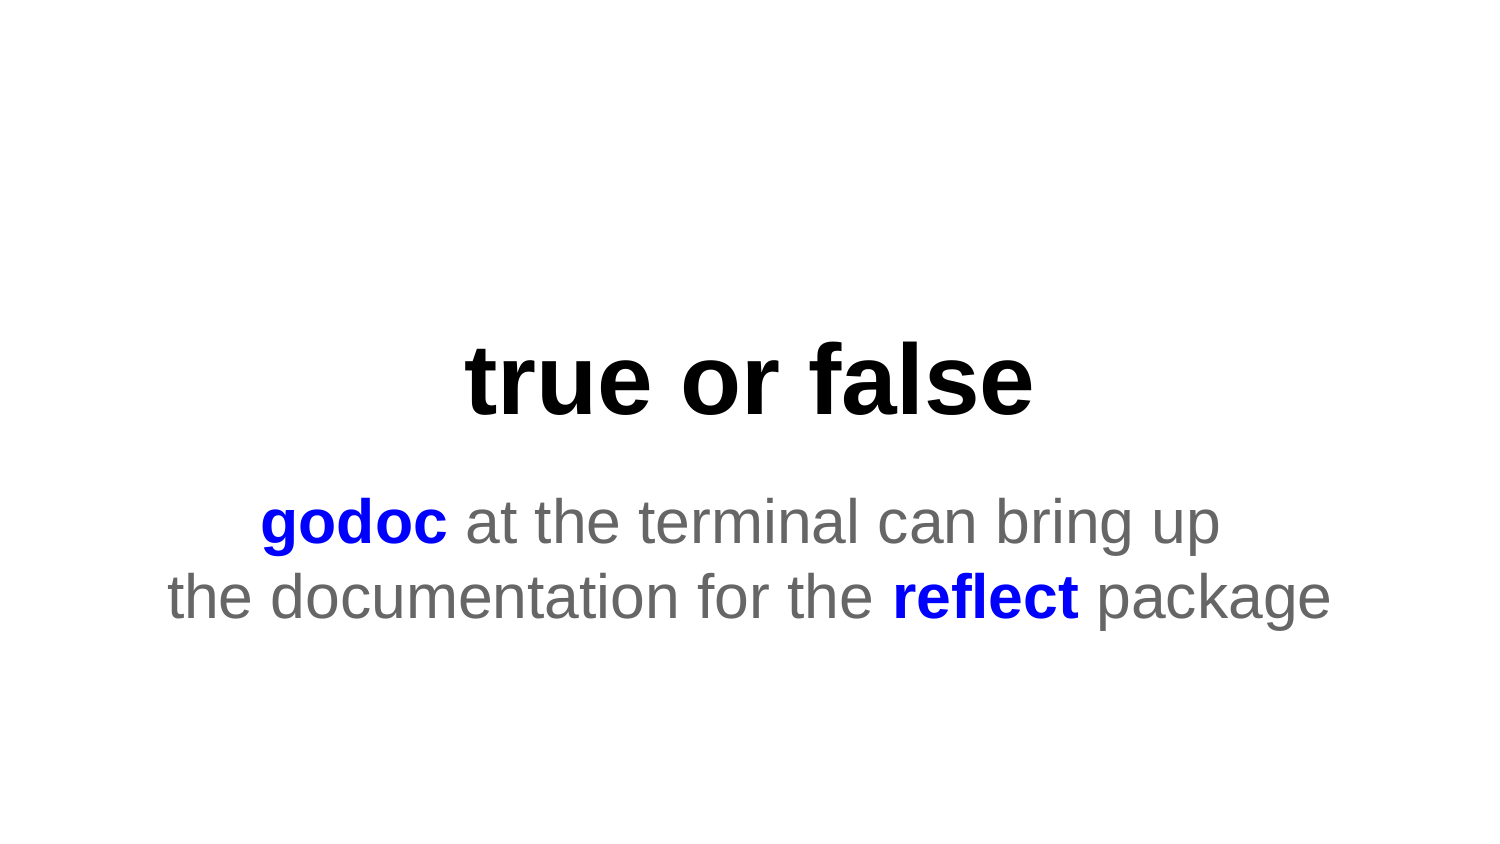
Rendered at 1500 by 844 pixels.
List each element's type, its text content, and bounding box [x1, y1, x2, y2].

title true or false [112, 259, 1388, 450]
subtitle godoc at the terminal can bring up the documentation for the reflect package [112, 465, 1388, 723]
